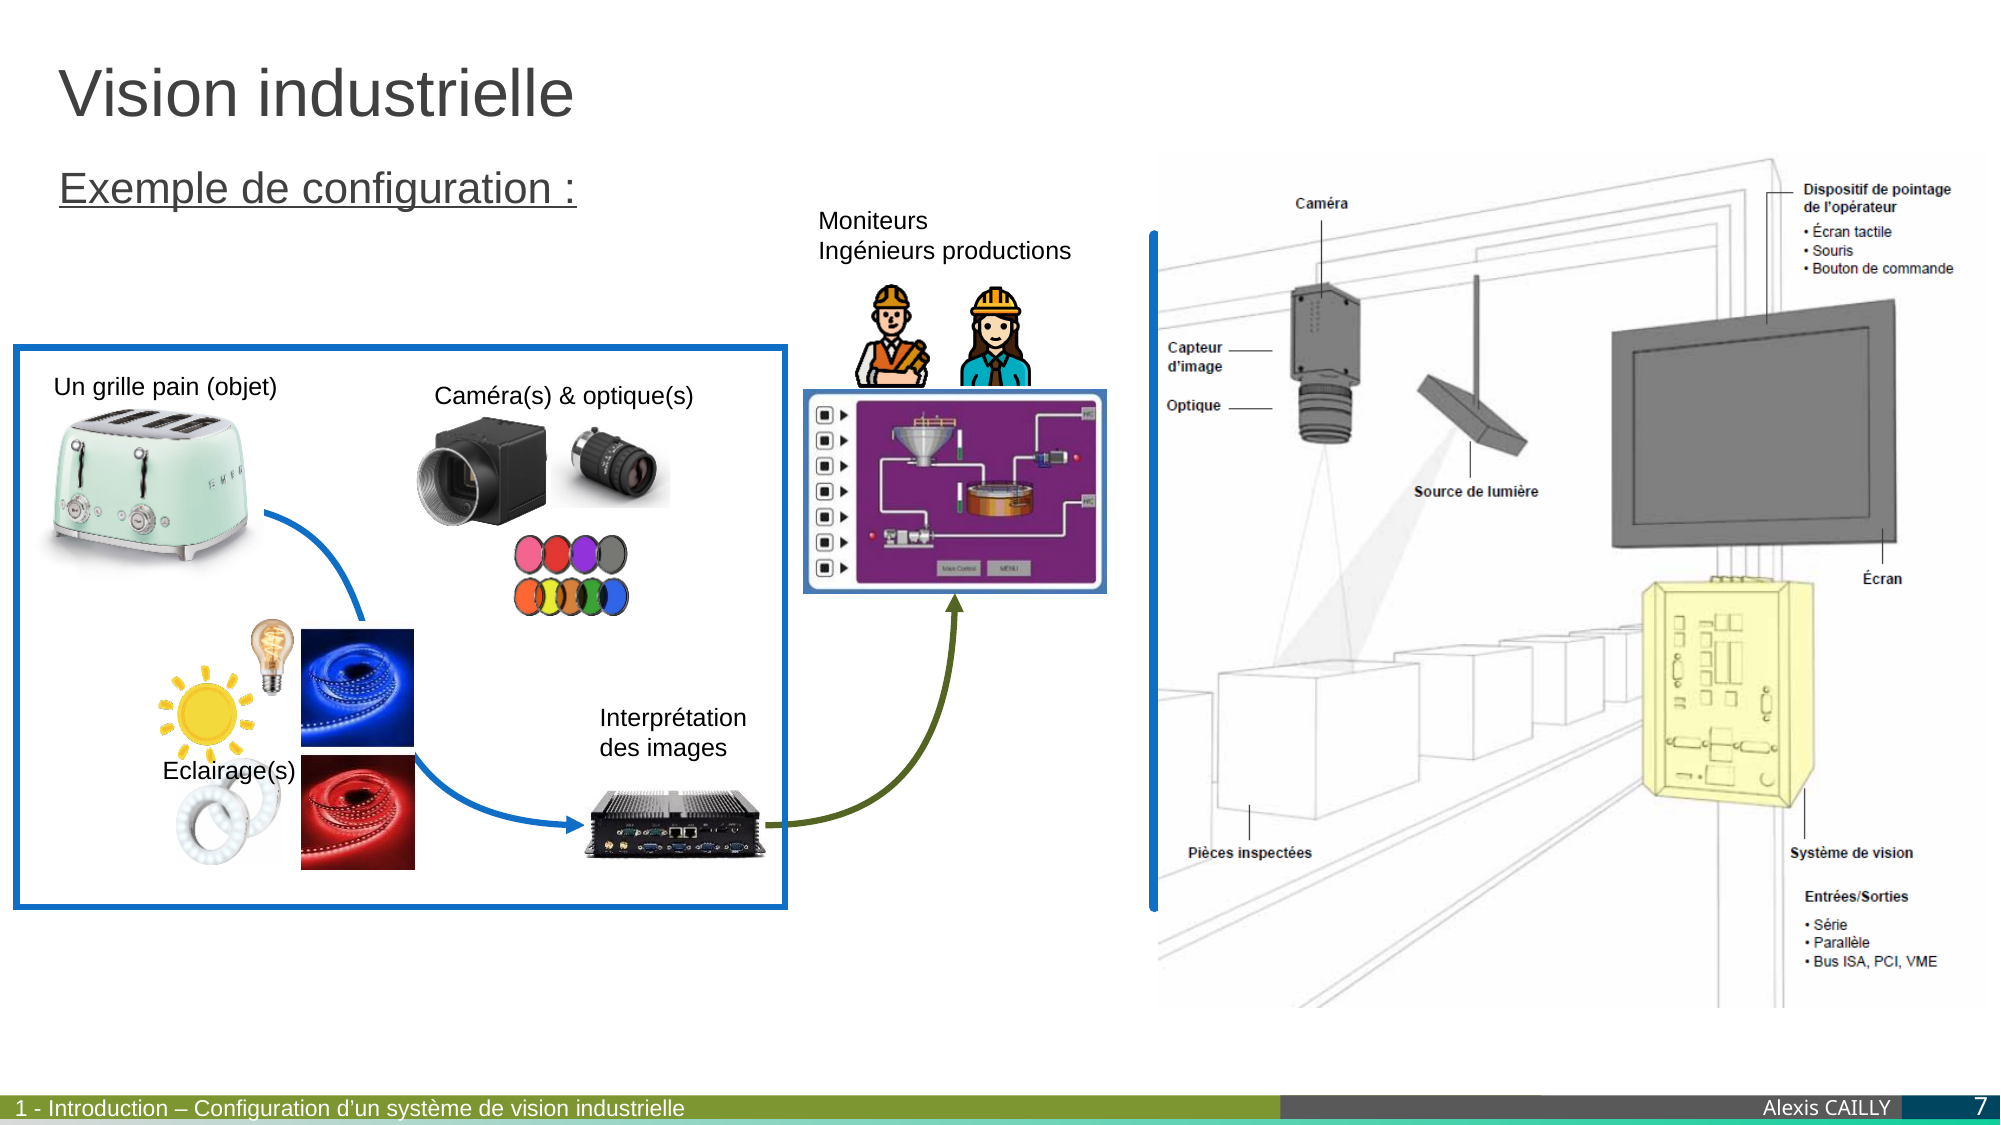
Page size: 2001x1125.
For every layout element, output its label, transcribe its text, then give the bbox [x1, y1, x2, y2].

title Vision industrielle [59, 59, 1207, 148]
text_box [15, 347, 786, 908]
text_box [803, 197, 1107, 594]
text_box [31, 362, 766, 870]
text_box 1 - Introduction – Configuration d’un système de vision industrielle [0, 1085, 1058, 1125]
slide_number 7 [1901, 1095, 2000, 1120]
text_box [765, 593, 955, 826]
list Exemple de configuration : [59, 165, 1154, 453]
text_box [1154, 152, 1986, 1008]
